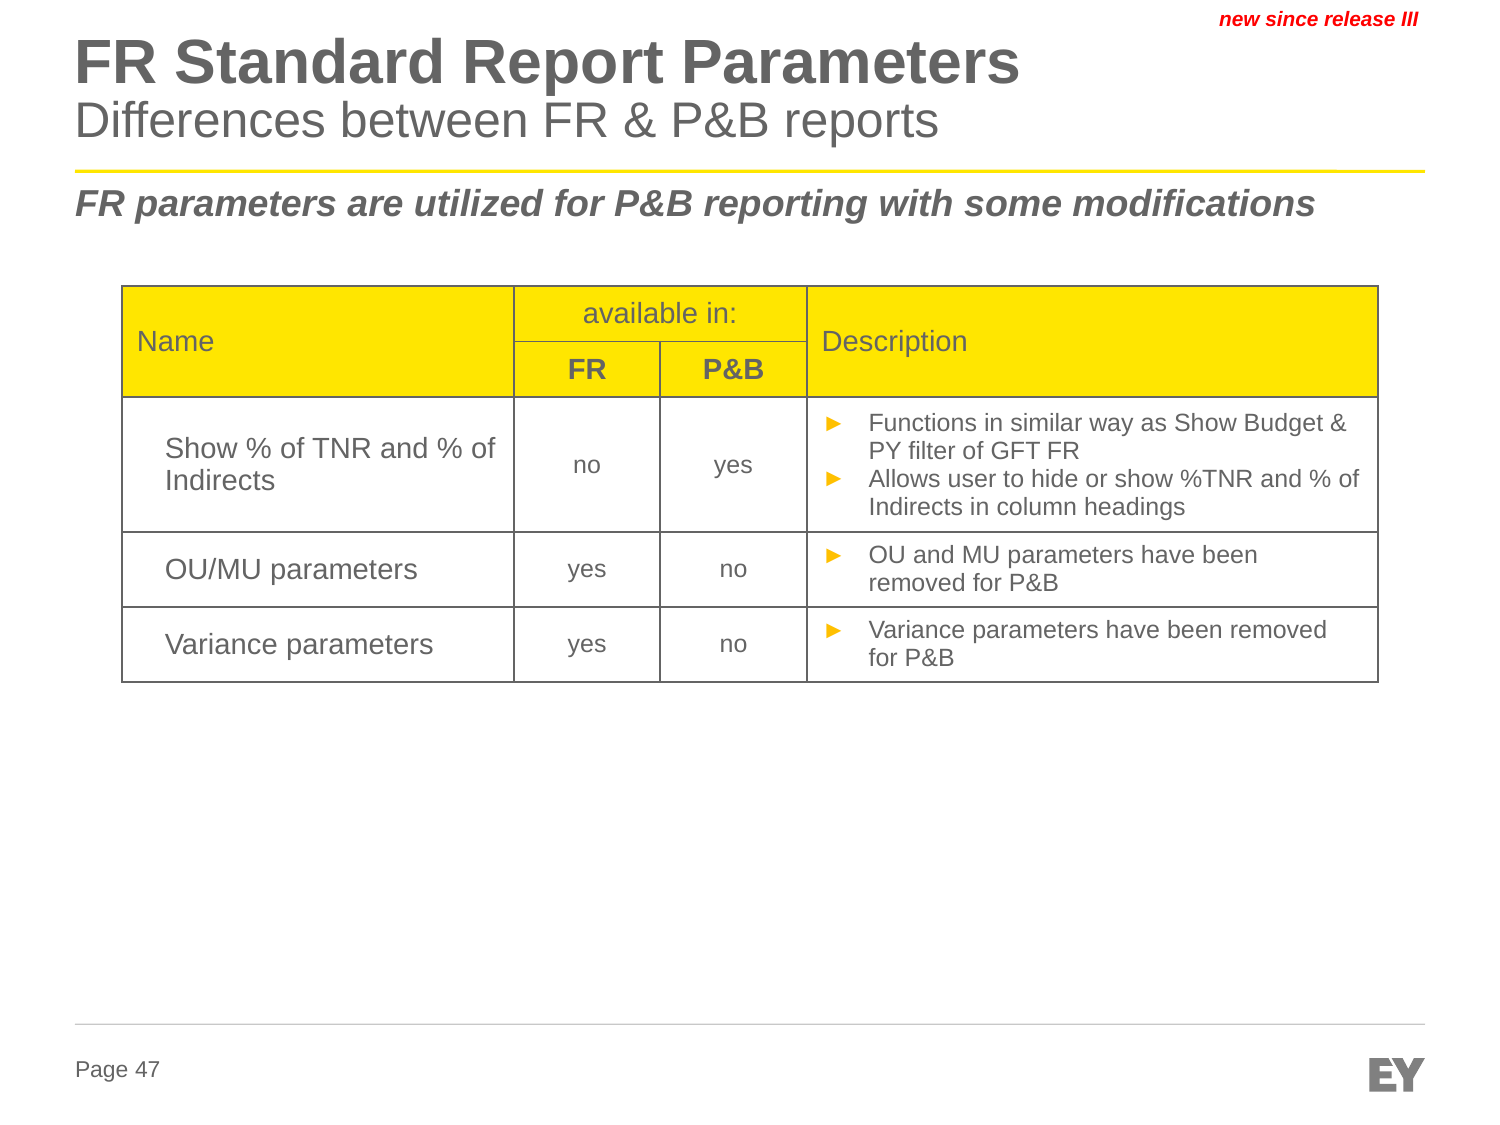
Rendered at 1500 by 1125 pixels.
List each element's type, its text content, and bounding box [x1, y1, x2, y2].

table_cell yes [515, 533, 659, 606]
table_cell no [661, 608, 806, 681]
table_cell Variance parameters [123, 608, 513, 681]
table_header Description [808, 287, 1377, 396]
table_cell no [515, 398, 659, 531]
title FR Standard Report Parameters Differences between FR & P&B reports [74, 33, 1425, 175]
table_cell OU/MU parameters [123, 533, 513, 606]
table_cell Variance parameters have been removed for P&B [808, 608, 1377, 681]
table_cell OU and MU parameters have been removed for P&B [808, 533, 1377, 606]
table_cell no [661, 533, 806, 606]
table_cell Functions in similar way as Show Budget & PY filter of GFT FR Allows user to hide or show %TNR and % of Indirects in column headings [808, 398, 1377, 531]
table_cell FR [515, 342, 659, 396]
table_header Name [123, 287, 513, 396]
table_cell Show % of TNR and % of Indirects [123, 398, 513, 531]
table_header available in: [515, 287, 806, 341]
table_cell yes [515, 608, 659, 681]
table_cell P&B [661, 342, 806, 396]
text_box new since release III [1218, 5, 1425, 31]
table_cell yes [661, 398, 806, 531]
text_box FR parameters are utilized for P&B reporting with some modifications [74, 178, 1425, 267]
